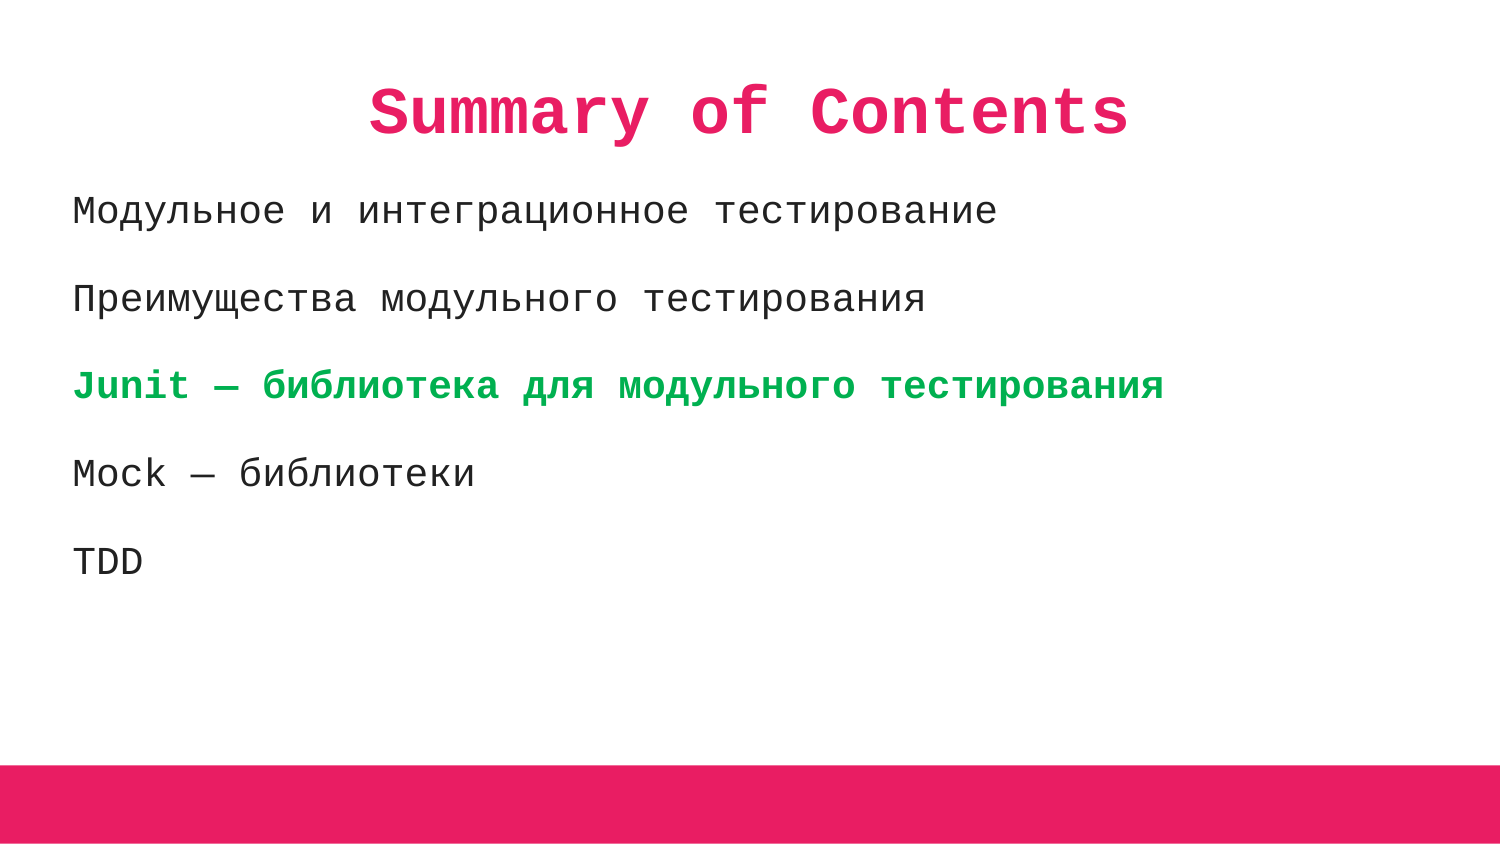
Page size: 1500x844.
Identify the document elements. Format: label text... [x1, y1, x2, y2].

title Summary of Contents [0, 52, 1500, 162]
list Модульное и интеграционное тестирование Преимущества модульного тестирования Junit — библиотека для модульного тестирования Mock — библиотеки TDD [57, 161, 1273, 740]
